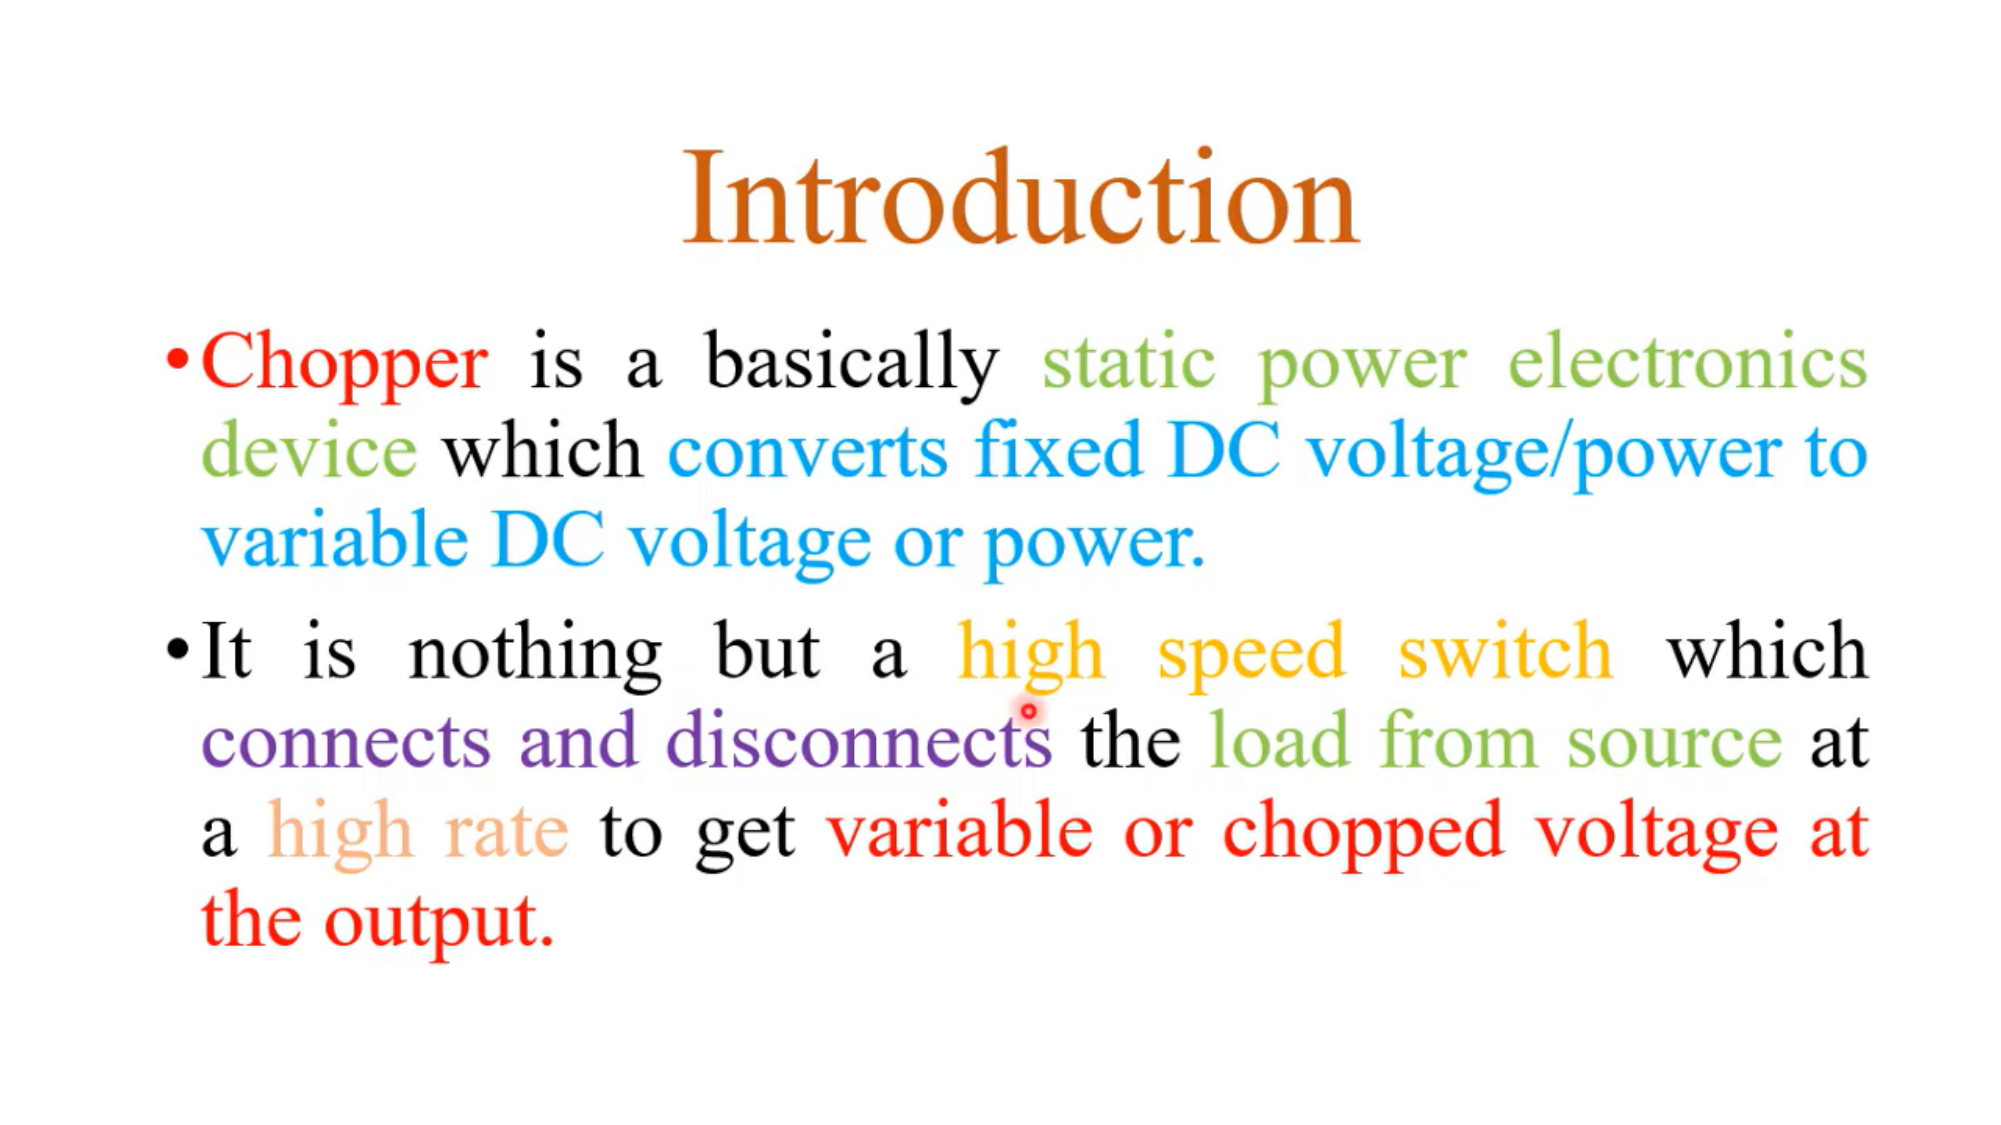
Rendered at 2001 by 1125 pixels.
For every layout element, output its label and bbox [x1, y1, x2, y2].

picture [87, 142, 1913, 982]
